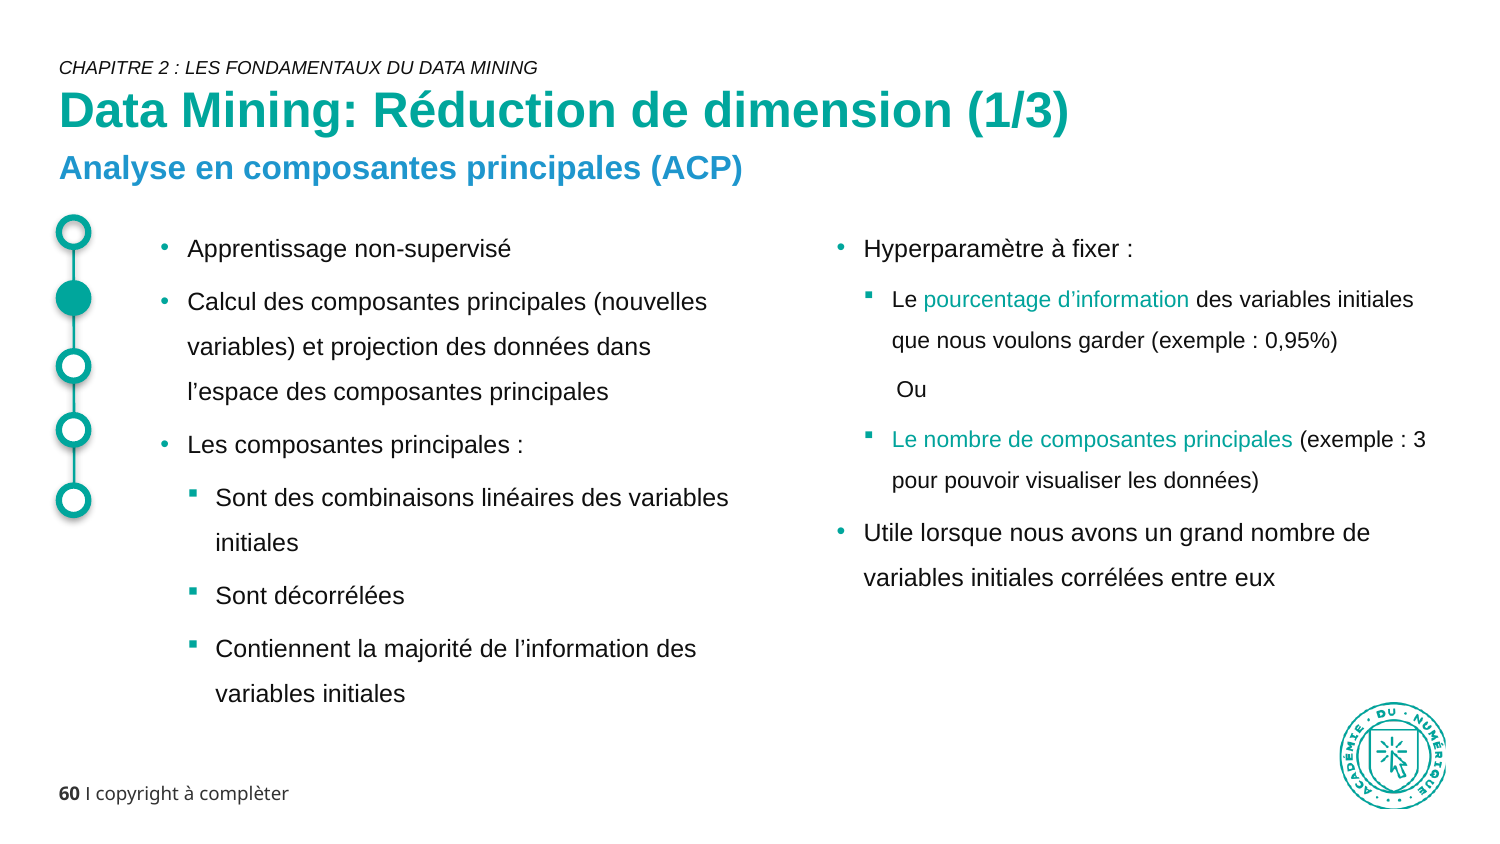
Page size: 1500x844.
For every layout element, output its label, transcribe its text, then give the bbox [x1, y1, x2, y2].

text_box CHAPITRE 2 : LES FONDAMENTAUX DU DATA MINING [58, 55, 650, 77]
text_box Data Mining: Réduction de dimension (1/3) Analyse en composantes principales (ACP) [58, 77, 1446, 155]
text_box Apprentissage non-supervisé Calcul des composantes principales (nouvelles variables) et projection des données dans l’espace des composantes principales Les composantes principales : Sont des combinaisons linéaires des variables initiales Sont décorrélées Contiennent la majorité de l’information des variables initiales [160, 217, 750, 453]
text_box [58, 217, 89, 516]
text_box Hyperparamètre à fixer : Le pourcentage d’information des variables initiales que nous voulons garder (exemple : 0,95%) Ou Le nombre de composantes principales (exemple : 3 pour pouvoir visualiser les données) Utile lorsque nous avons un grand nombre de variables initiales corrélées entre eux [836, 217, 1427, 453]
